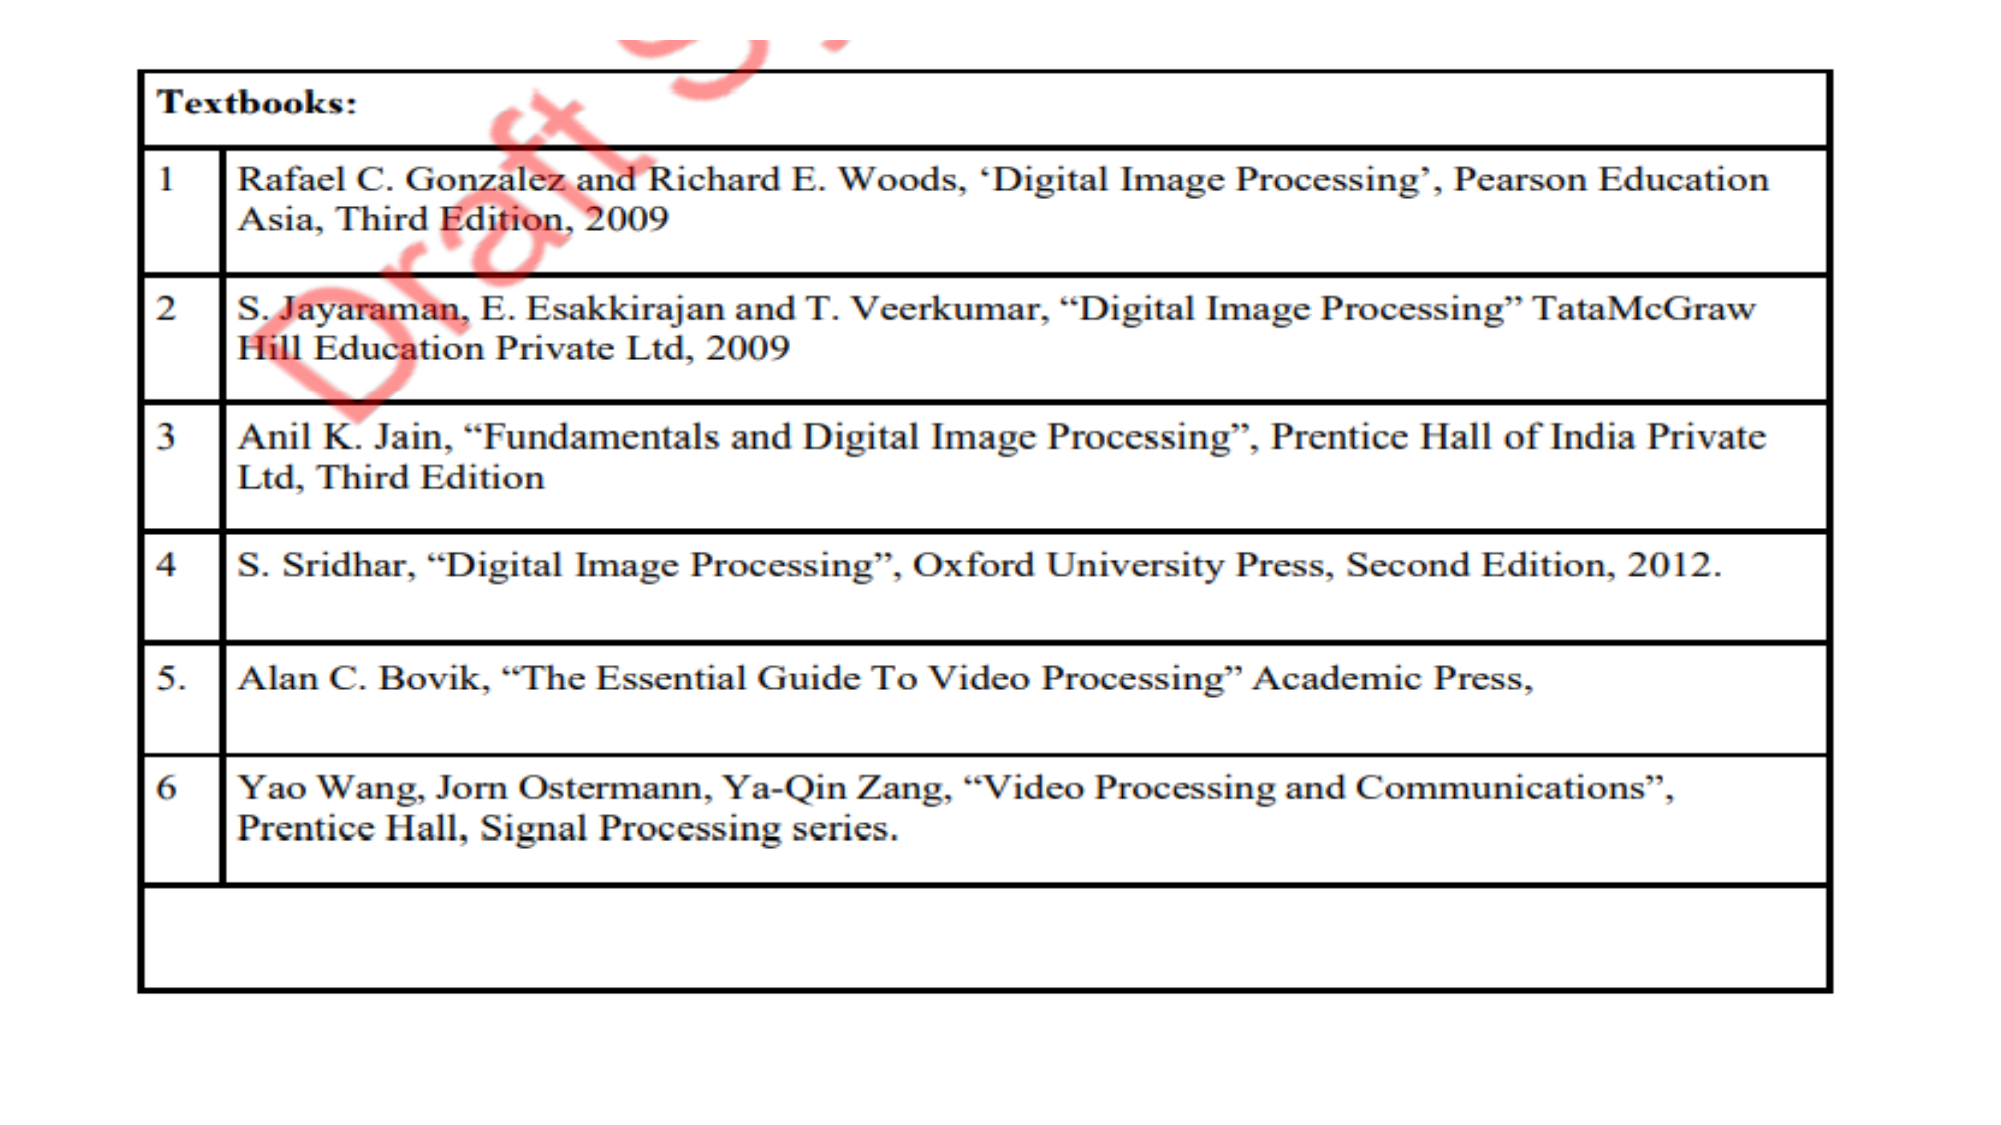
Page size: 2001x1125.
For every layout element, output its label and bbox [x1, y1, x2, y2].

list [102, 40, 1863, 1014]
